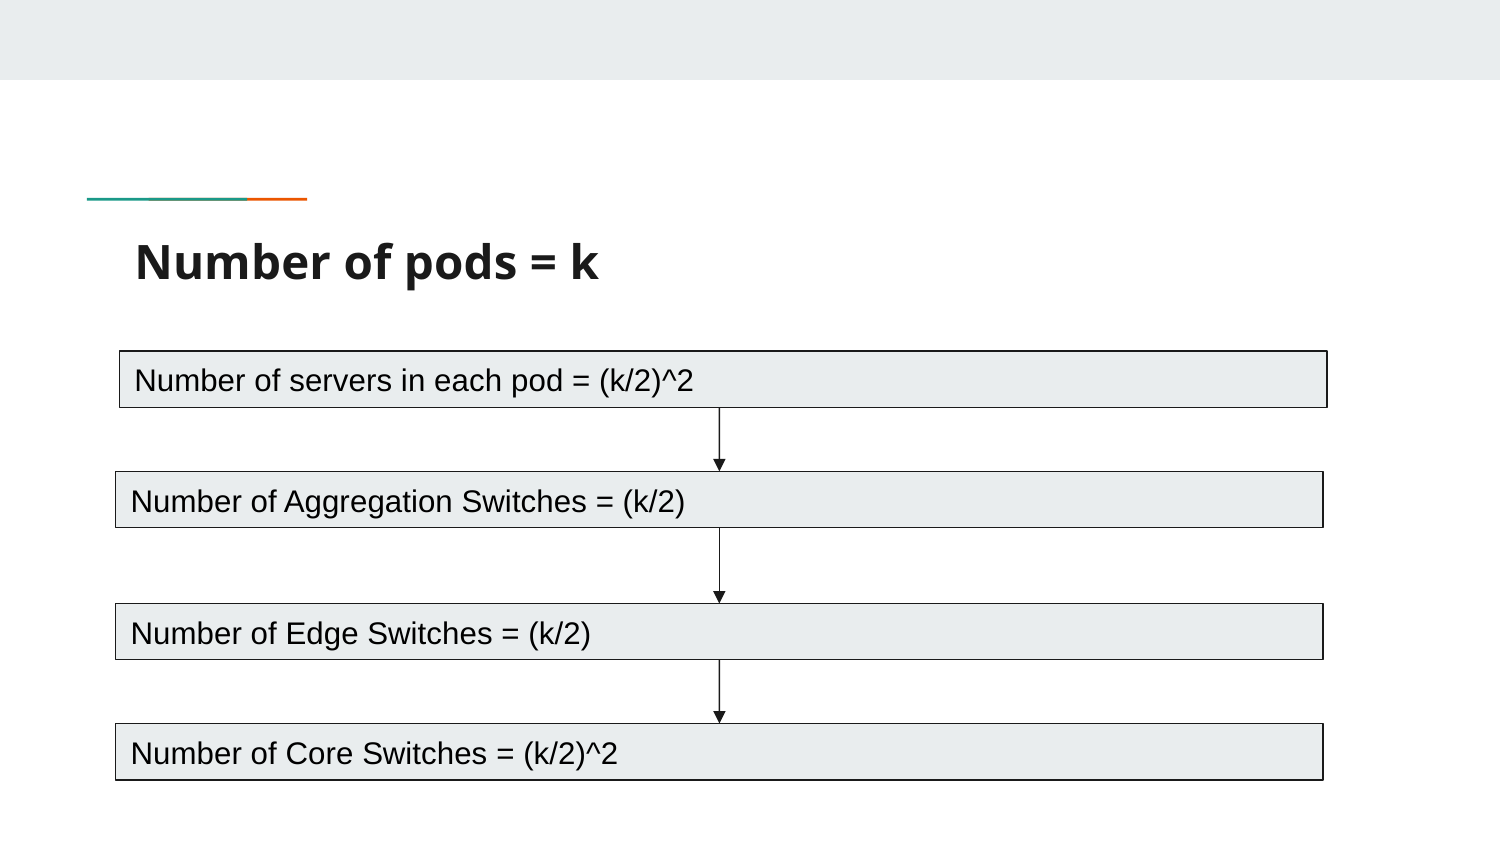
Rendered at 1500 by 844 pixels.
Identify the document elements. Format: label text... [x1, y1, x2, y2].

text_box Number of Aggregation Switches = (k/2) [115, 471, 1324, 528]
text_box Number of Core Switches = (k/2)^2 [115, 723, 1324, 780]
text_box Number of servers in each pod = (k/2)^2 [119, 351, 1327, 408]
text_box Number of Edge Switches = (k/2) [115, 603, 1324, 660]
title Number of pods = k [119, 216, 1381, 305]
